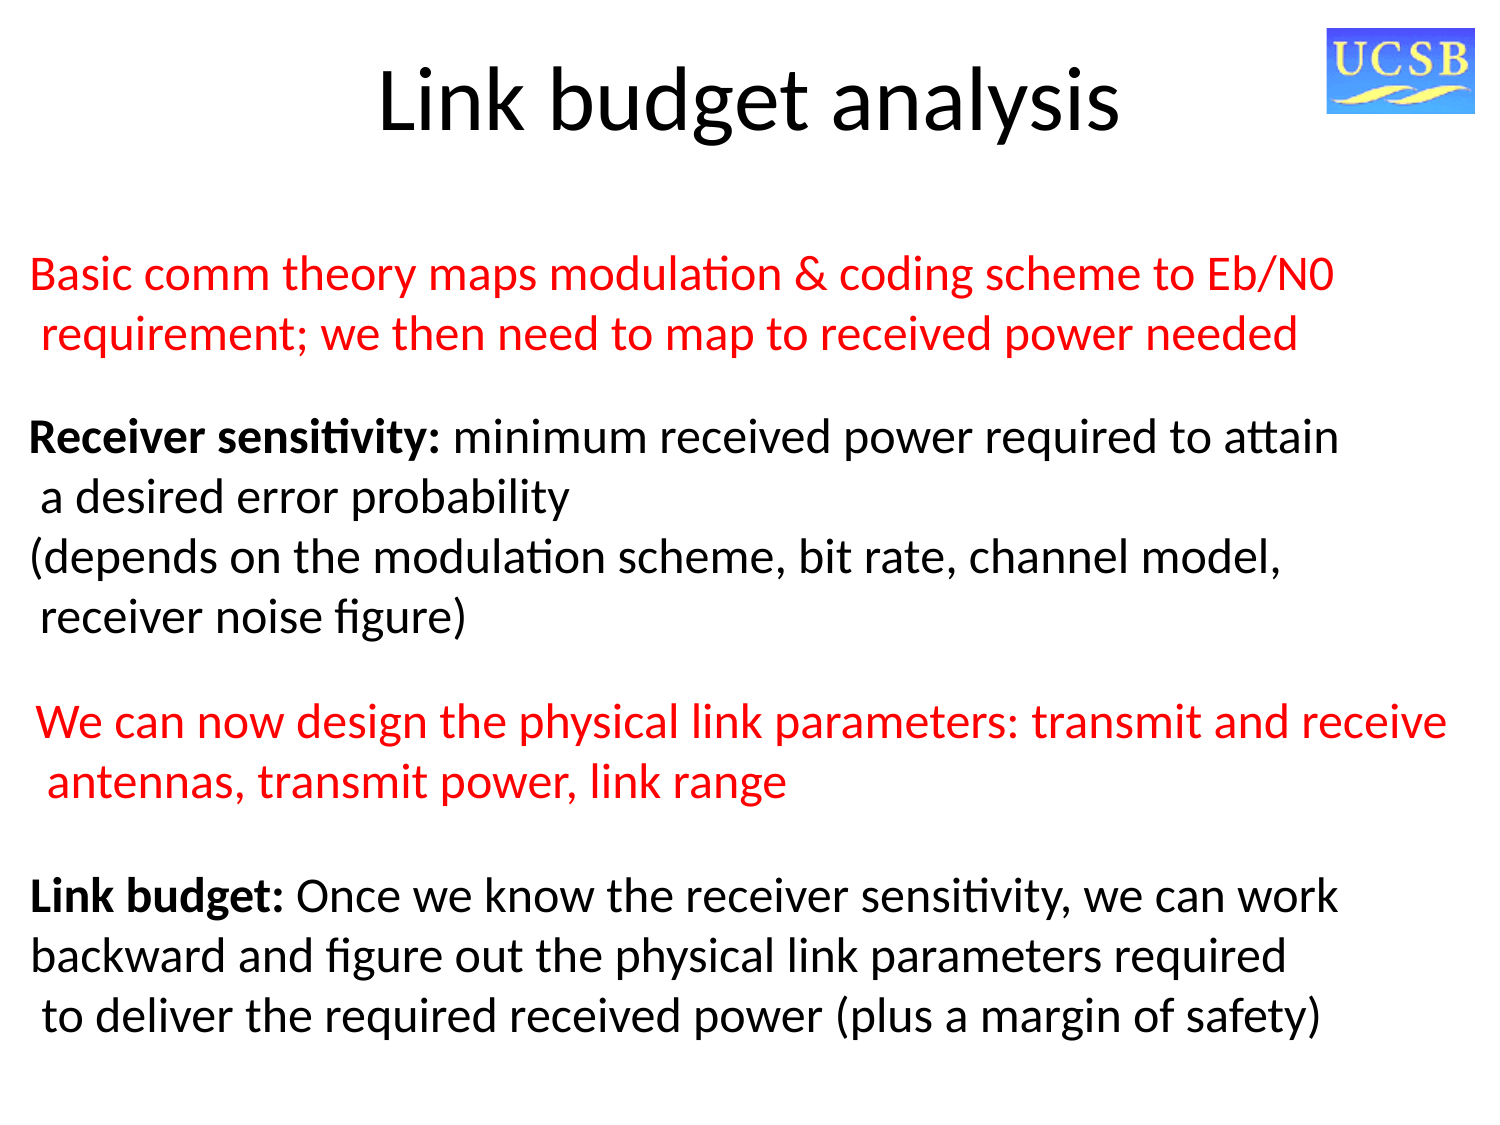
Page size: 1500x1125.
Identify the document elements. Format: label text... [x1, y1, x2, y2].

title Link budget [1425, 28, 1475, 114]
text_box Link budget: Once we know the receiver sensitivity, we can work backward and figure out the physical link parameters required to deliver the required received power (plus a margin of safety) [15, 855, 1366, 1051]
text_box We can now design the physical link parameters: transmit and receive antennas, transmit power, link range [20, 681, 1464, 817]
text_box Receiver sensitivity: minimum received power required to attain a desired error probability (depends on the modulation scheme, bit rate, channel model, receiver noise figure) [13, 396, 1367, 652]
title Link budget analysis [75, 0, 1425, 188]
text_box Basic comm theory maps modulation & coding scheme to Eb/N0 requirement; we then need to map to received power needed [14, 232, 1362, 488]
